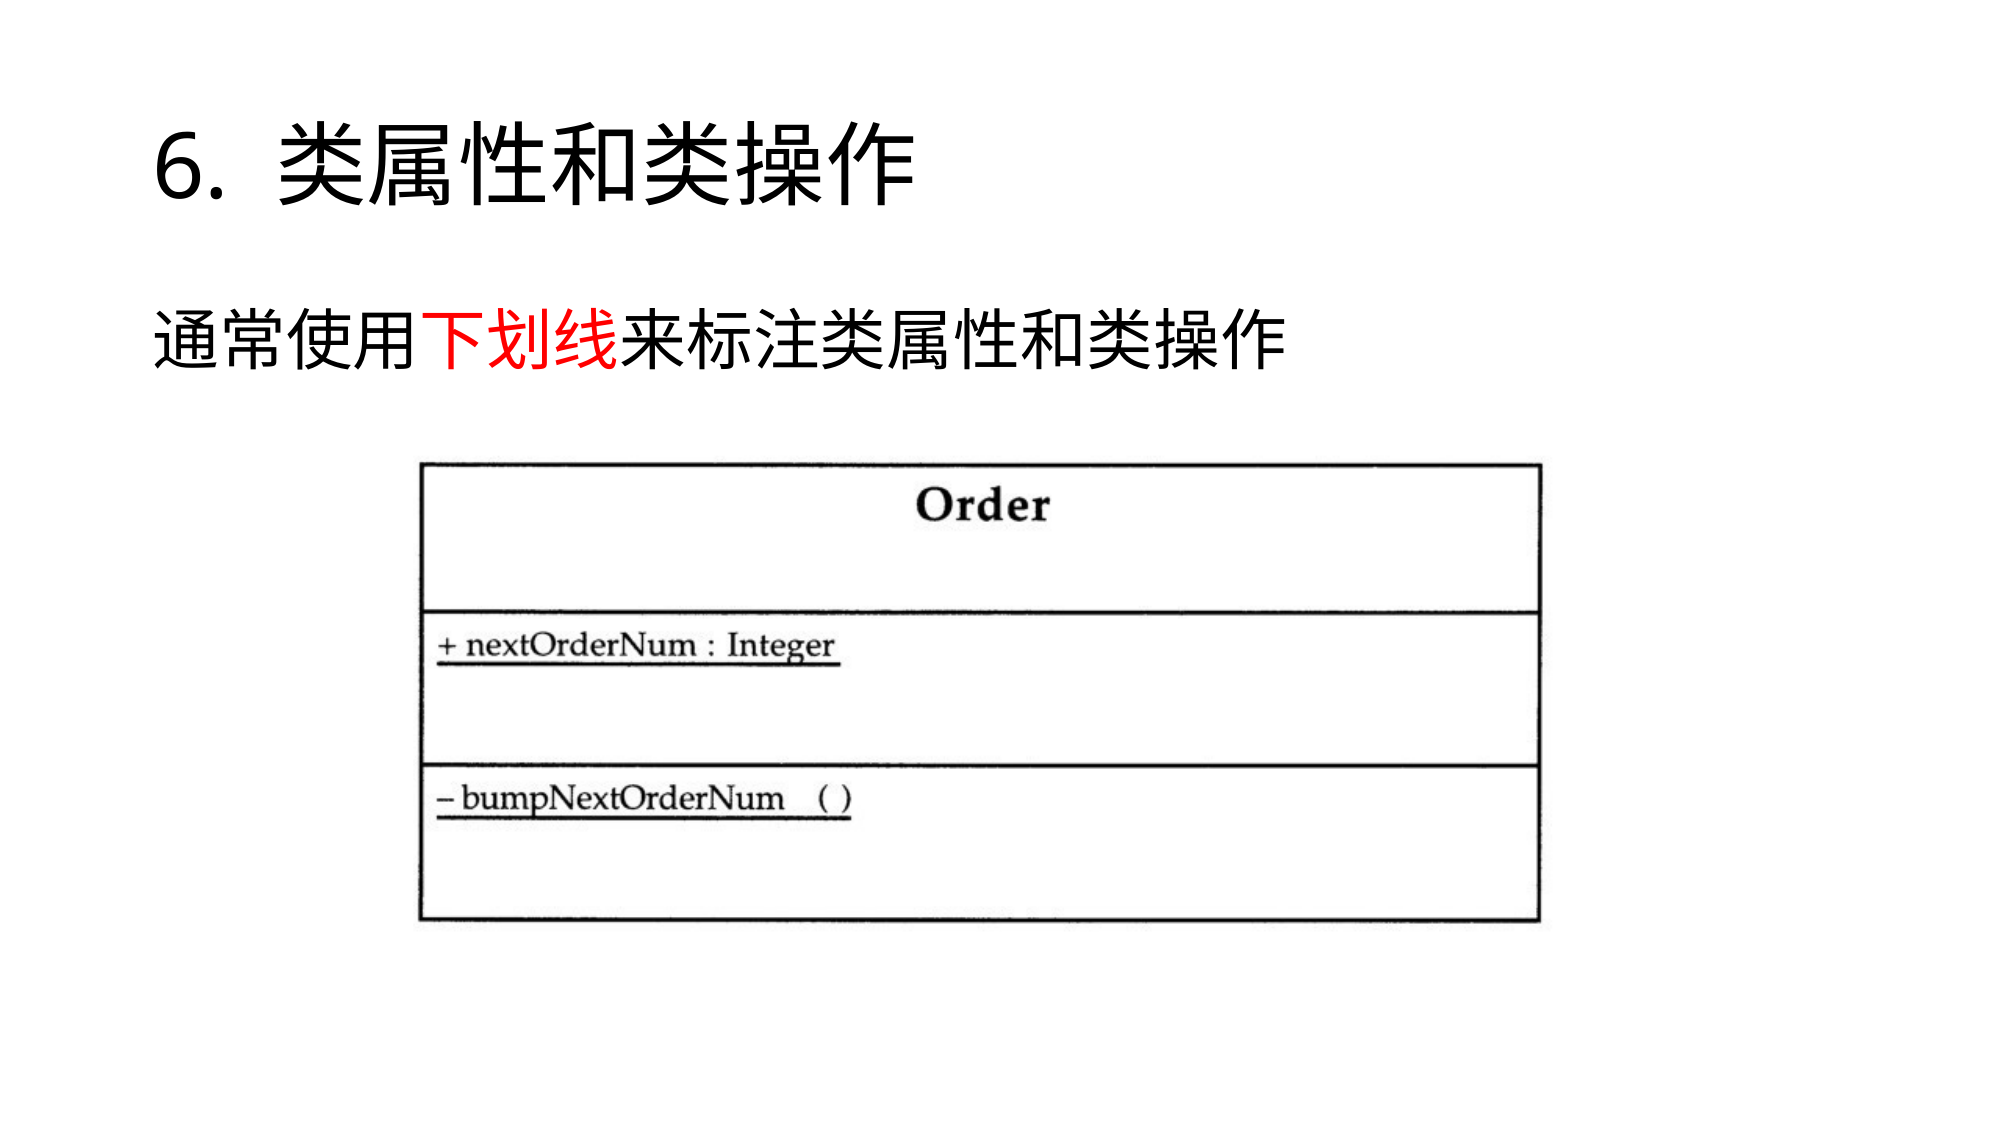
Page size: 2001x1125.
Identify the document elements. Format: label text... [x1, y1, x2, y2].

title 6. 类属性和类操作 [137, 59, 1863, 278]
list 通常使用下划线来标注类属性和类操作 [137, 299, 1863, 1014]
picture [387, 439, 1560, 942]
